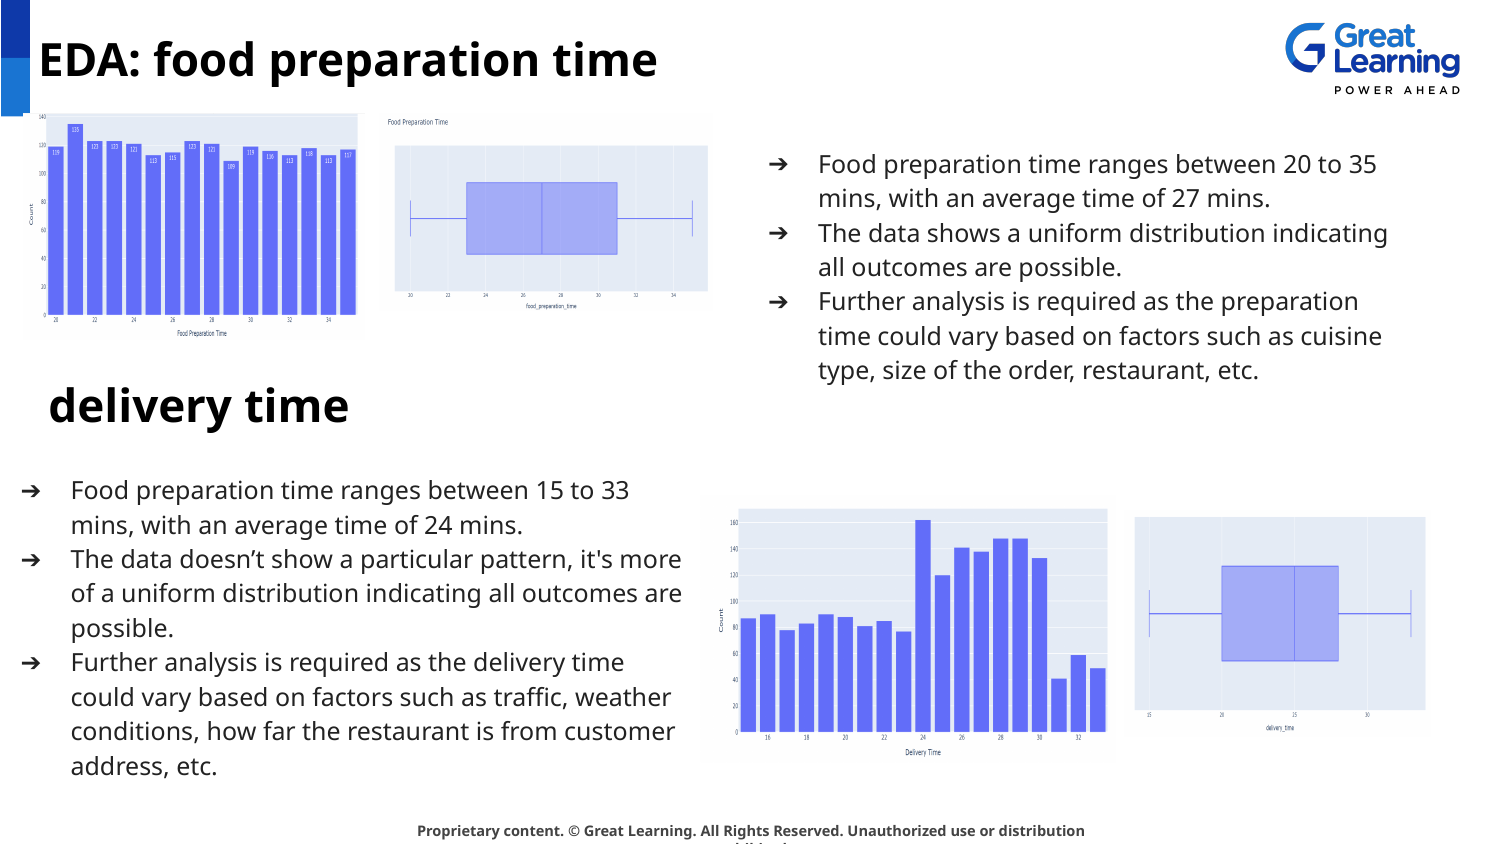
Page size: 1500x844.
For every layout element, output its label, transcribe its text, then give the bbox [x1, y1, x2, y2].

title EDA: food preparation time [23, 15, 1421, 110]
picture [1258, 11, 1487, 106]
picture [700, 494, 1117, 763]
picture [1123, 510, 1432, 737]
picture [379, 113, 714, 311]
text_box Food preparation time ranges between 15 to 33 mins, with an average time of 24 mins. The data doesn’t show a particular pattern, it's more of a uniform distribution indicating all outcomes are possible. Further analysis is required as the delivery time could vary based on factors such as traffic, weather conditions, how far the restaurant is from customer address, etc. [0, 455, 701, 805]
text_box Food preparation time ranges between 20 to 35 mins, with an average time of 27 mins. The data shows a uniform distribution indicating all outcomes are possible. Further analysis is required as the preparation time could vary based on factors such as cuisine type, size of the order, restaurant, etc. [728, 128, 1412, 361]
picture [22, 113, 365, 340]
title delivery time [33, 361, 1431, 456]
